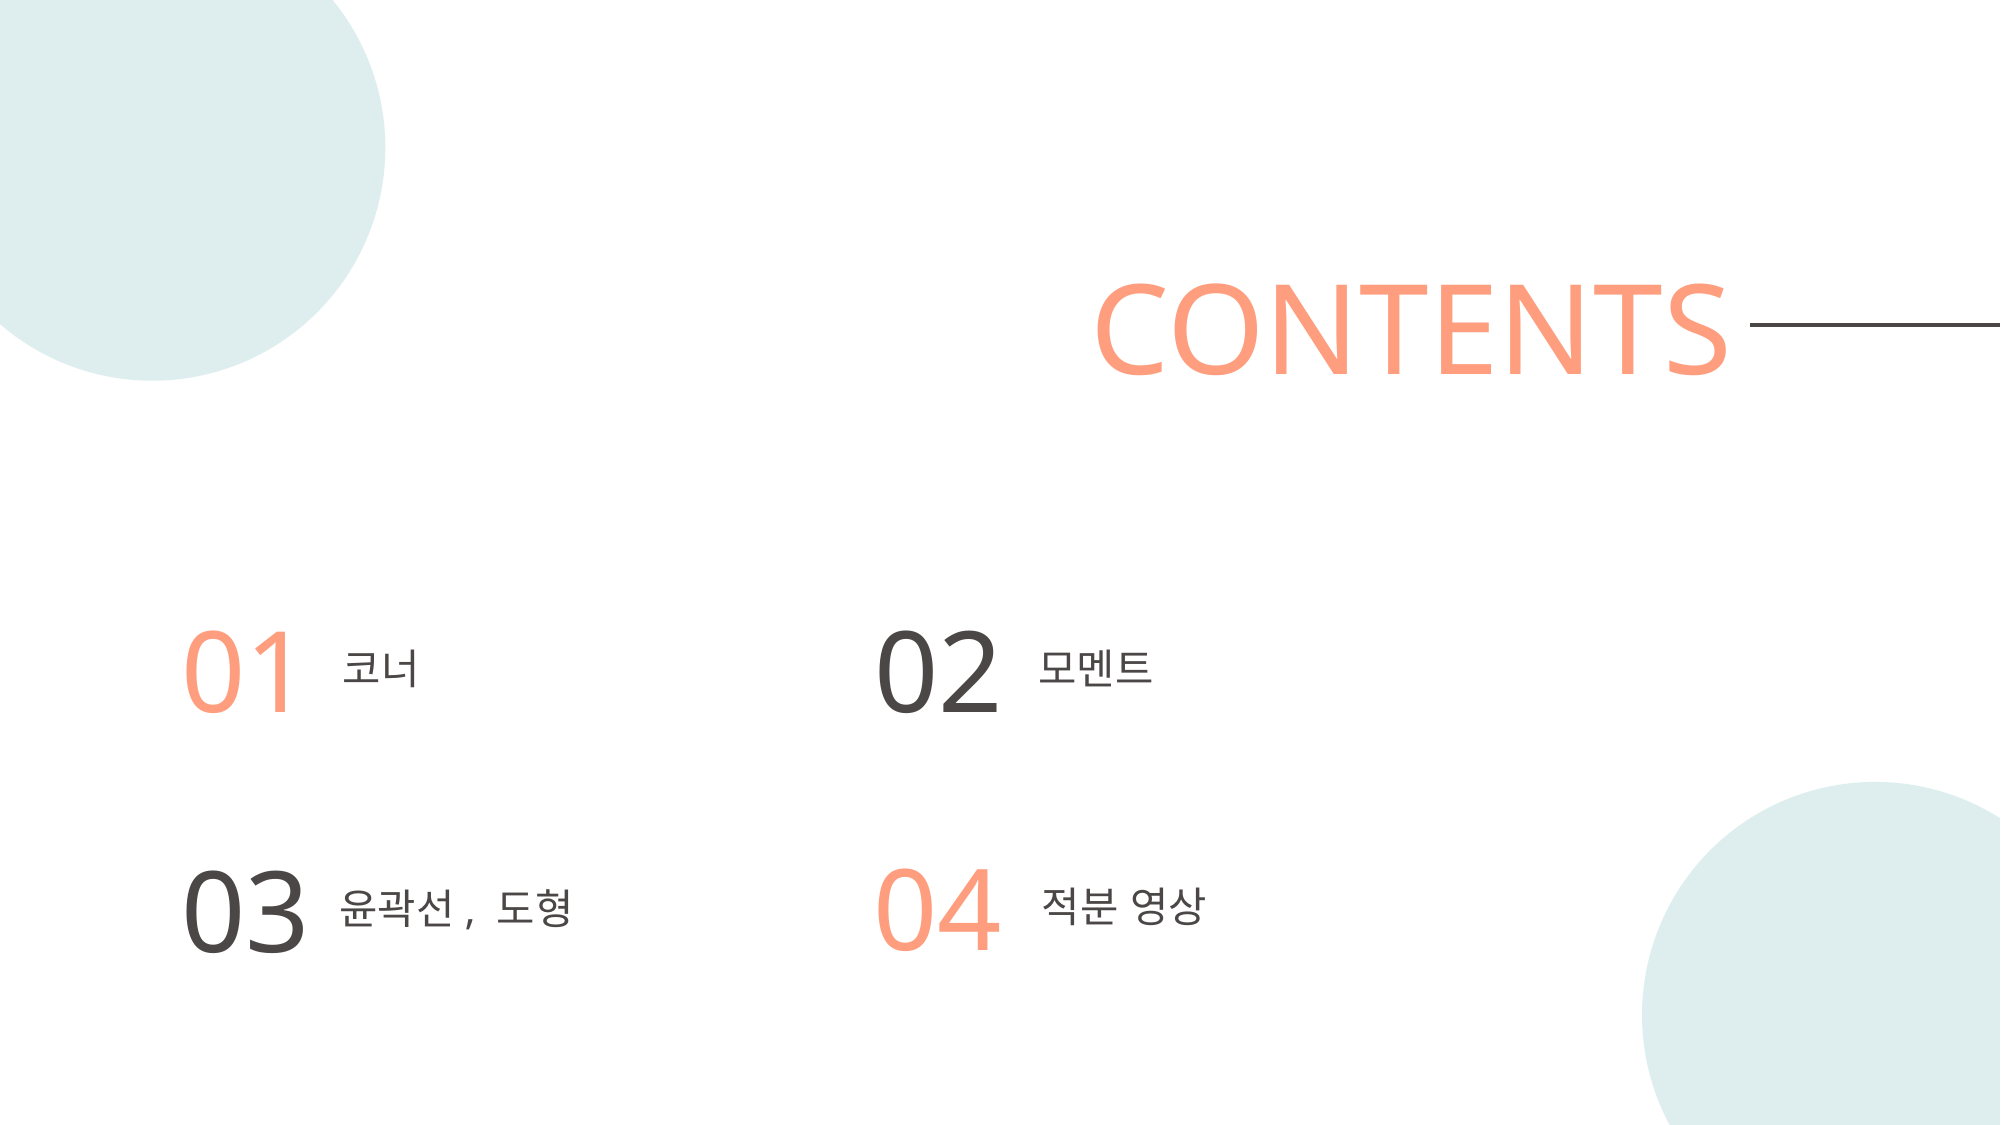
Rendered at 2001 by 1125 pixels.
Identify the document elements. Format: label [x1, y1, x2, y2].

text_box [166, 593, 439, 745]
text_box [859, 592, 1175, 748]
text_box [0, 0, 2000, 1125]
text_box [166, 832, 589, 987]
text_box [859, 830, 1232, 982]
